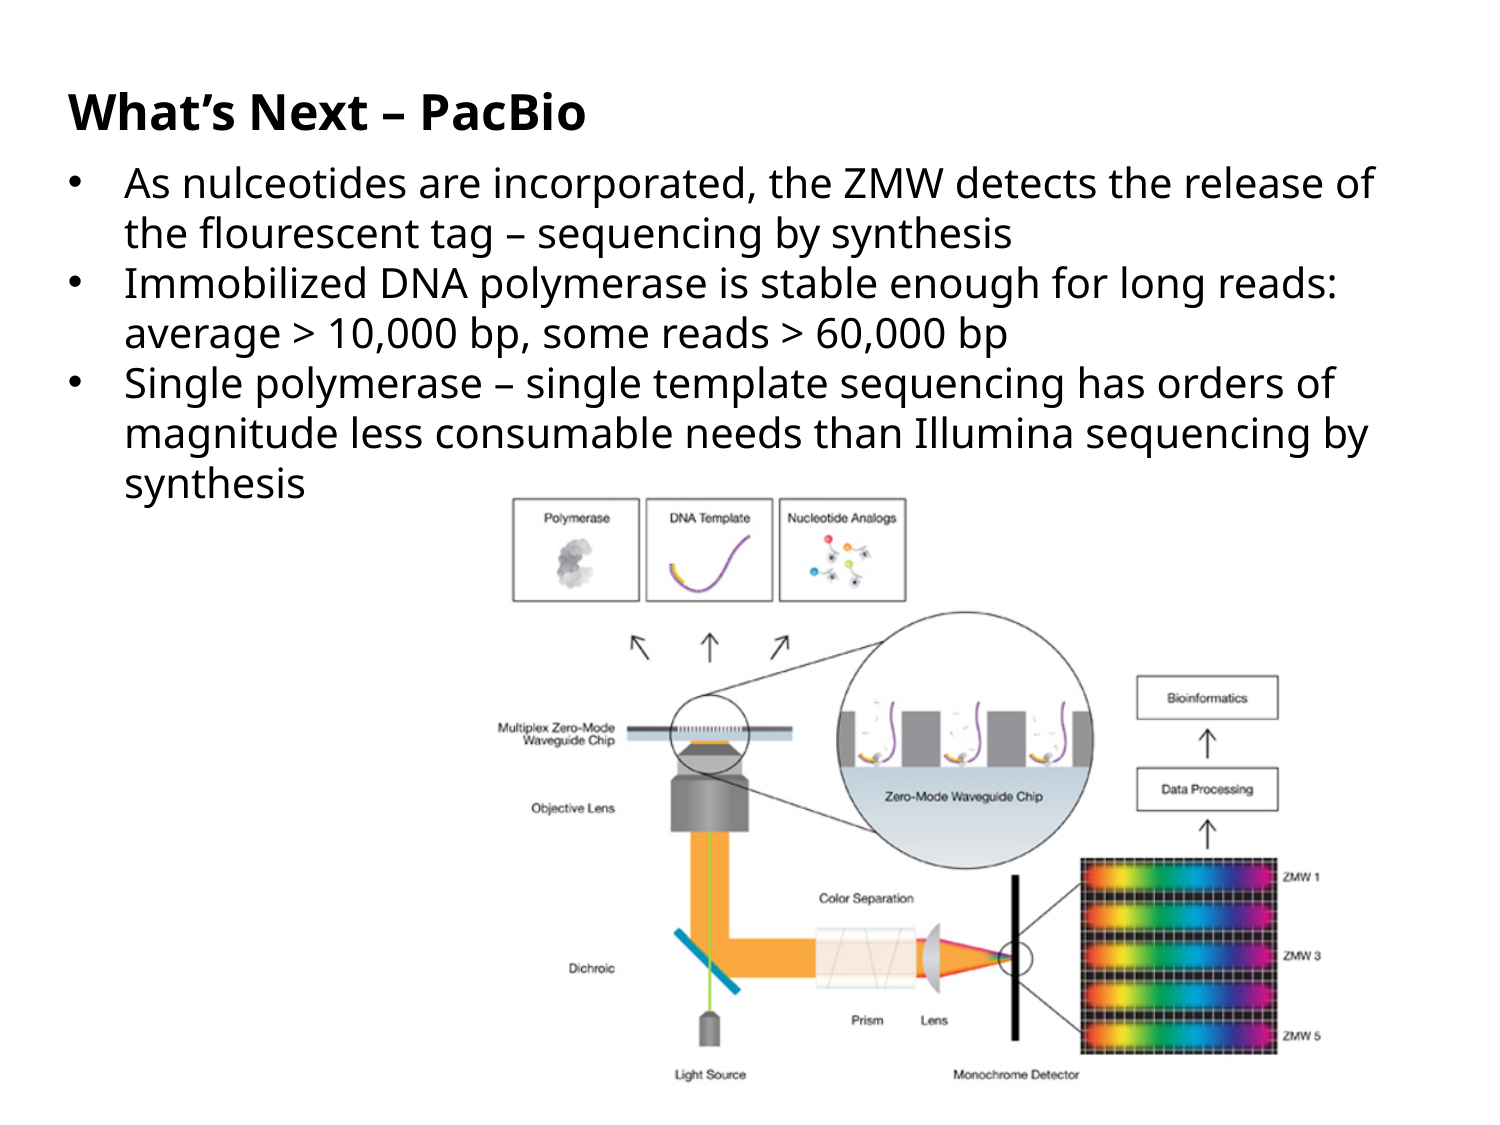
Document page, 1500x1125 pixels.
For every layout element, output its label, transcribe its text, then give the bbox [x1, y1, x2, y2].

picture [489, 491, 1330, 1098]
text_box As nulceotides are incorporated, the ZMW detects the release of the flourescent tag – sequencing by synthesis Immobilized DNA polymerase is stable enough for long reads: average > 10,000 bp, some reads > 60,000 bp Single polymerase – single template sequencing has orders of magnitude less consumable needs than Illumina sequencing by synthesis [53, 149, 1436, 514]
title What’s Next – PacBio [53, 0, 1459, 149]
